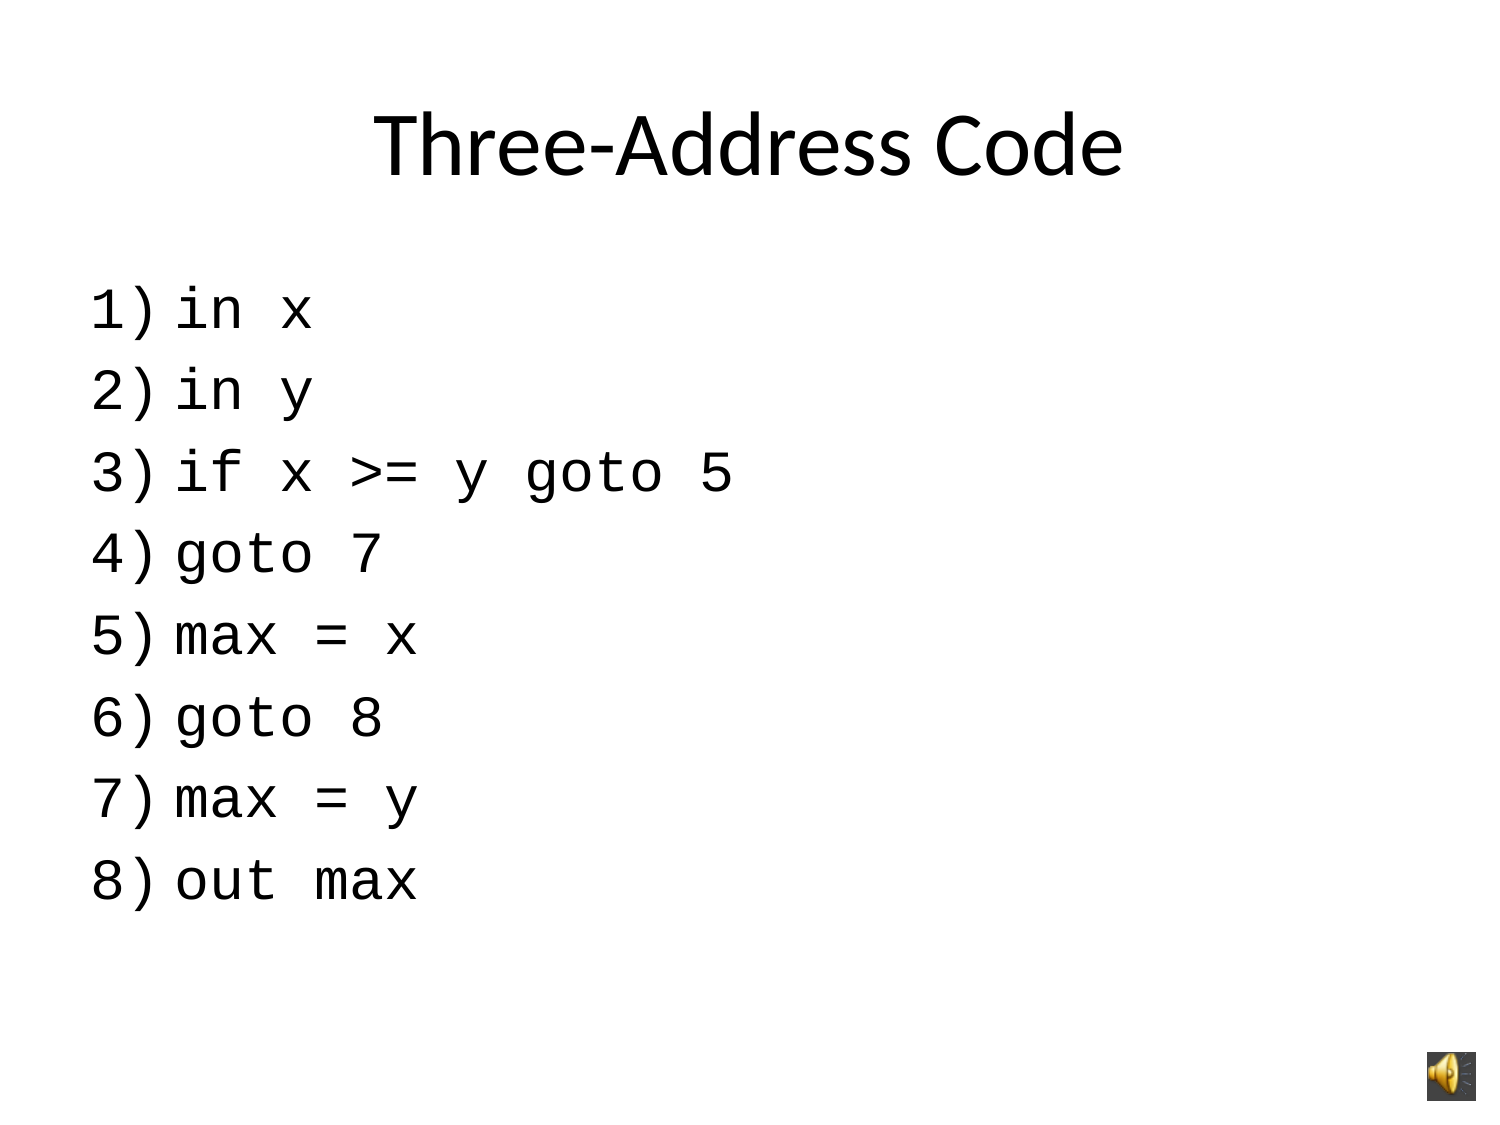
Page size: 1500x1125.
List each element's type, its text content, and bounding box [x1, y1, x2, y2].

title Three-Address Code [75, 45, 1425, 233]
list in x in y if x >= y goto 5 goto 7 max = x goto 8 max = y out max [75, 262, 1425, 1005]
picture [1426, 1051, 1477, 1102]
